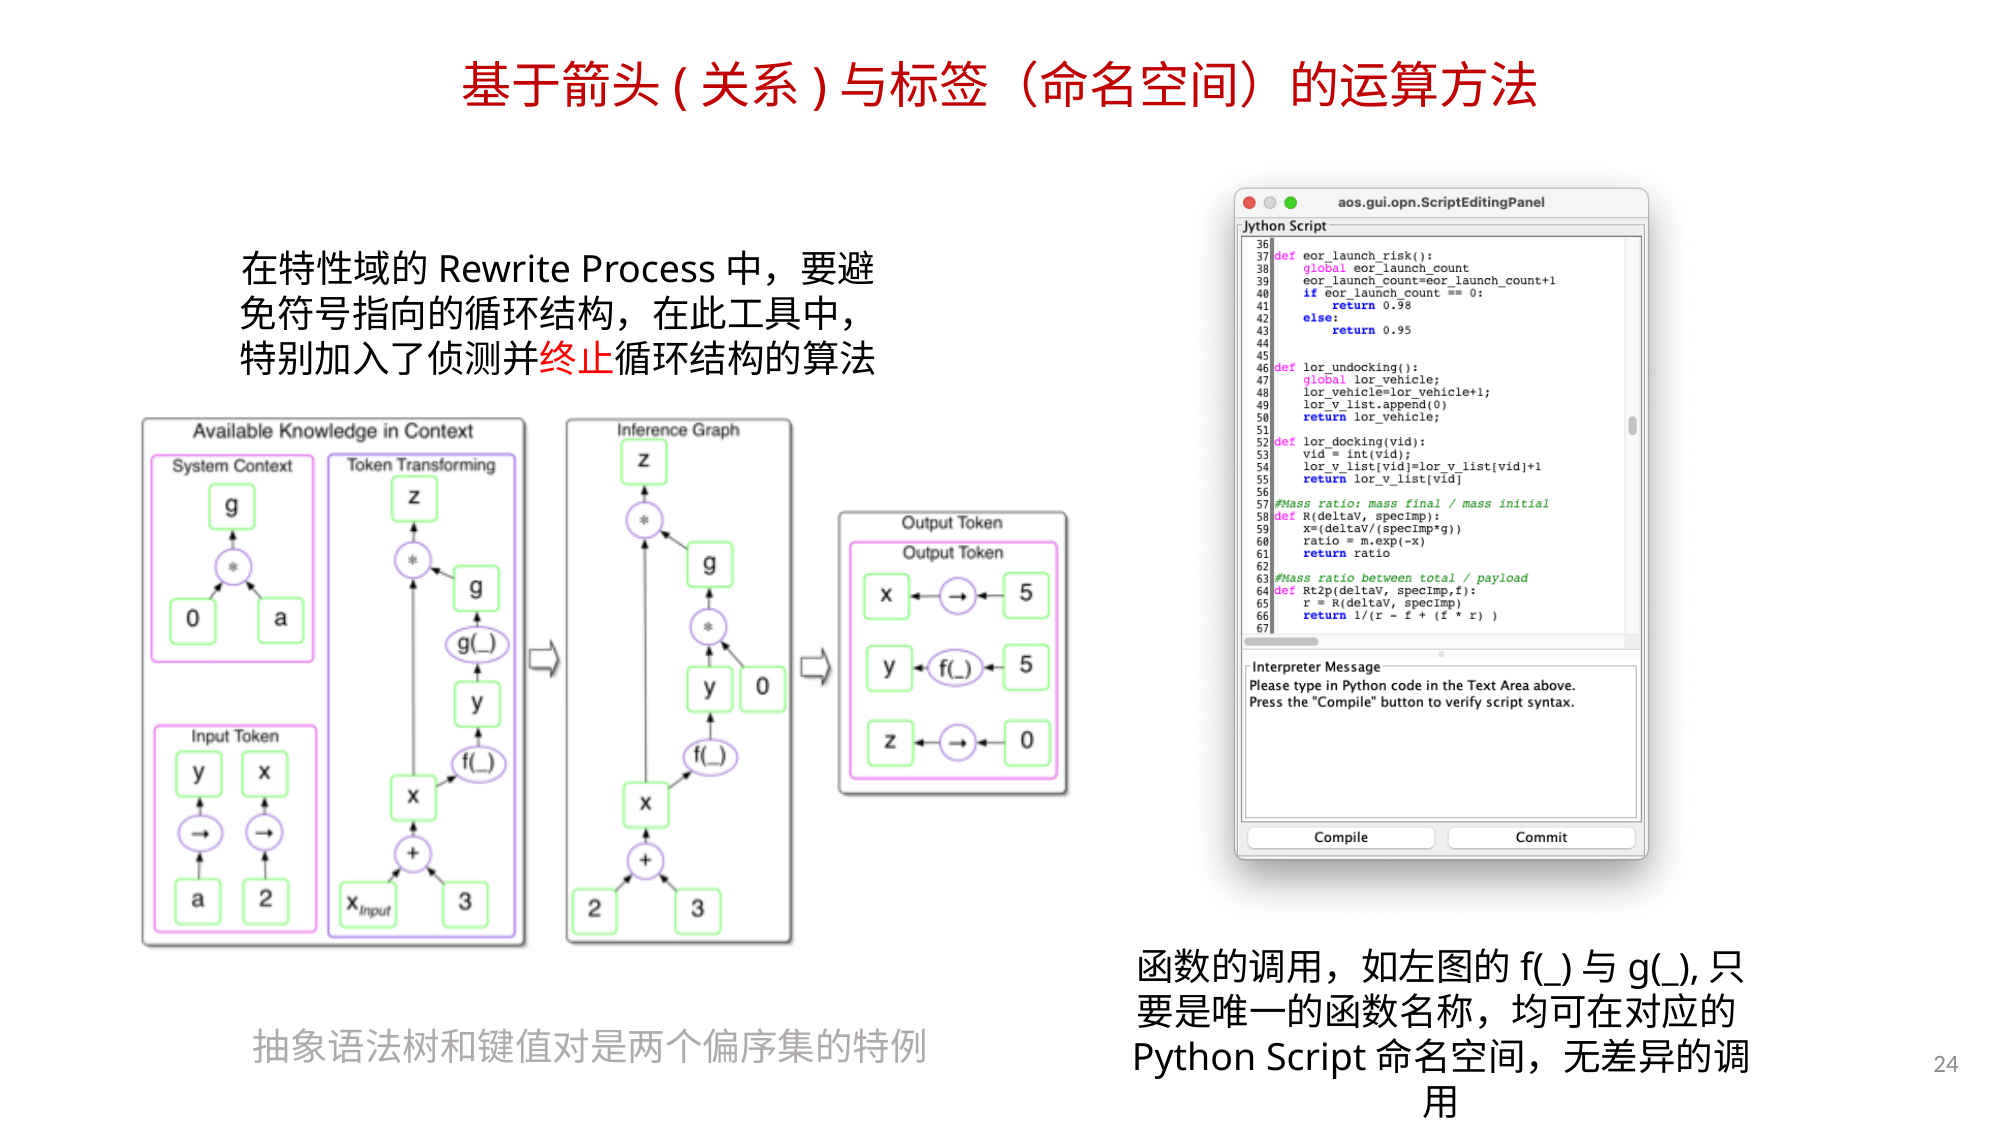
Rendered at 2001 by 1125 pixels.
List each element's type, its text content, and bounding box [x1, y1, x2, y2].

picture [1177, 149, 1706, 936]
picture [128, 402, 1106, 963]
slide_number 24 [1853, 1019, 1974, 1106]
text_box 函数的调用，如左图的f(_)与g(_),只要是唯一的函数名称，均可在对应的Python Script命名空间，无差异的调用 [1105, 935, 1777, 1125]
text_box 在特性域的Rewrite Process中，要避免符号指向的循环结构，在此工具中，特别加入了侦测并终止循环结构的算法 [222, 237, 895, 388]
title 基于箭头(关系)与标签（命名空间）的运算方法 [68, 45, 1933, 132]
text_box 抽象语法树和键值对是两个偏序集的特例 [128, 1015, 1053, 1076]
